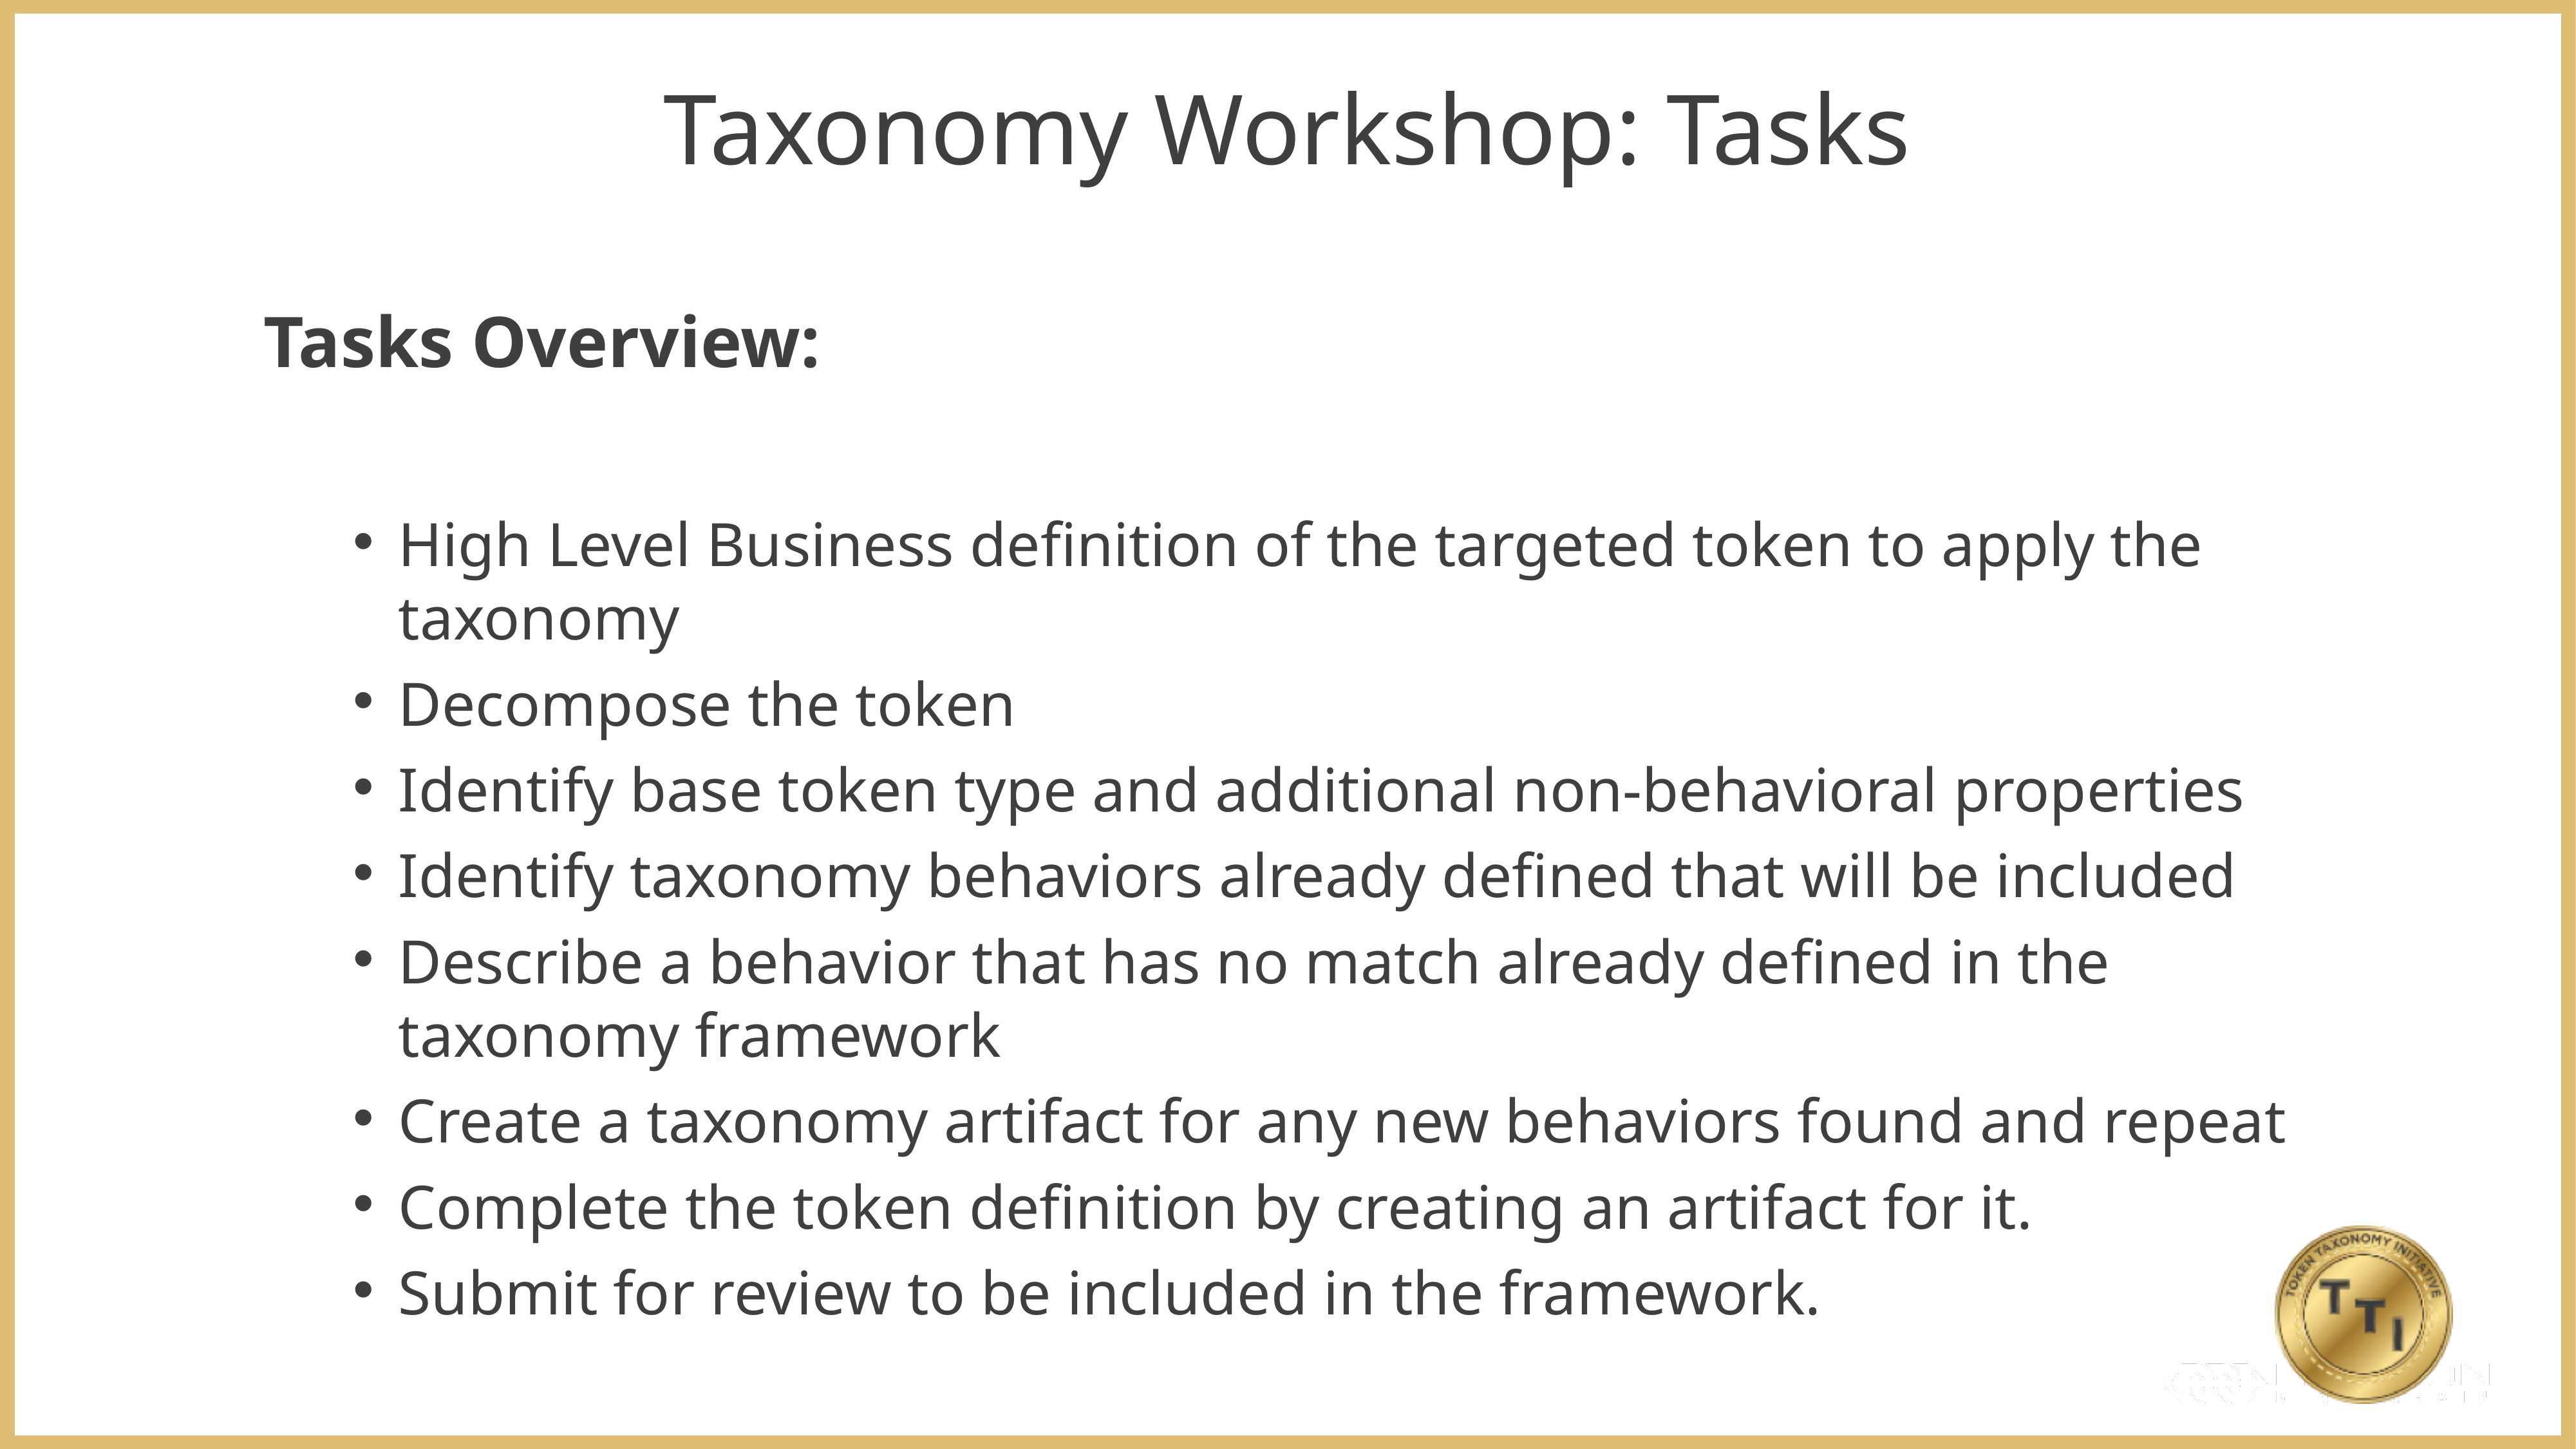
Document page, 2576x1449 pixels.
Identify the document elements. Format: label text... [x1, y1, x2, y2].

picture [2146, 1226, 2506, 1418]
text_box Tasks Overview: High Level Business definition of the targeted token to apply the taxonomy Decompose the token Identify base token type and additional non-behavioral properties Identify taxonomy behaviors already defined that will be included Describe a behavior that has no match already defined in the taxonomy framework Create a taxonomy artifact for any new behaviors found and repeat Complete the token definition by creating an artifact for it. Submit for review to be included in the framework. [254, 294, 2347, 1349]
title Taxonomy Workshop: Tasks [0, 0, 2575, 259]
